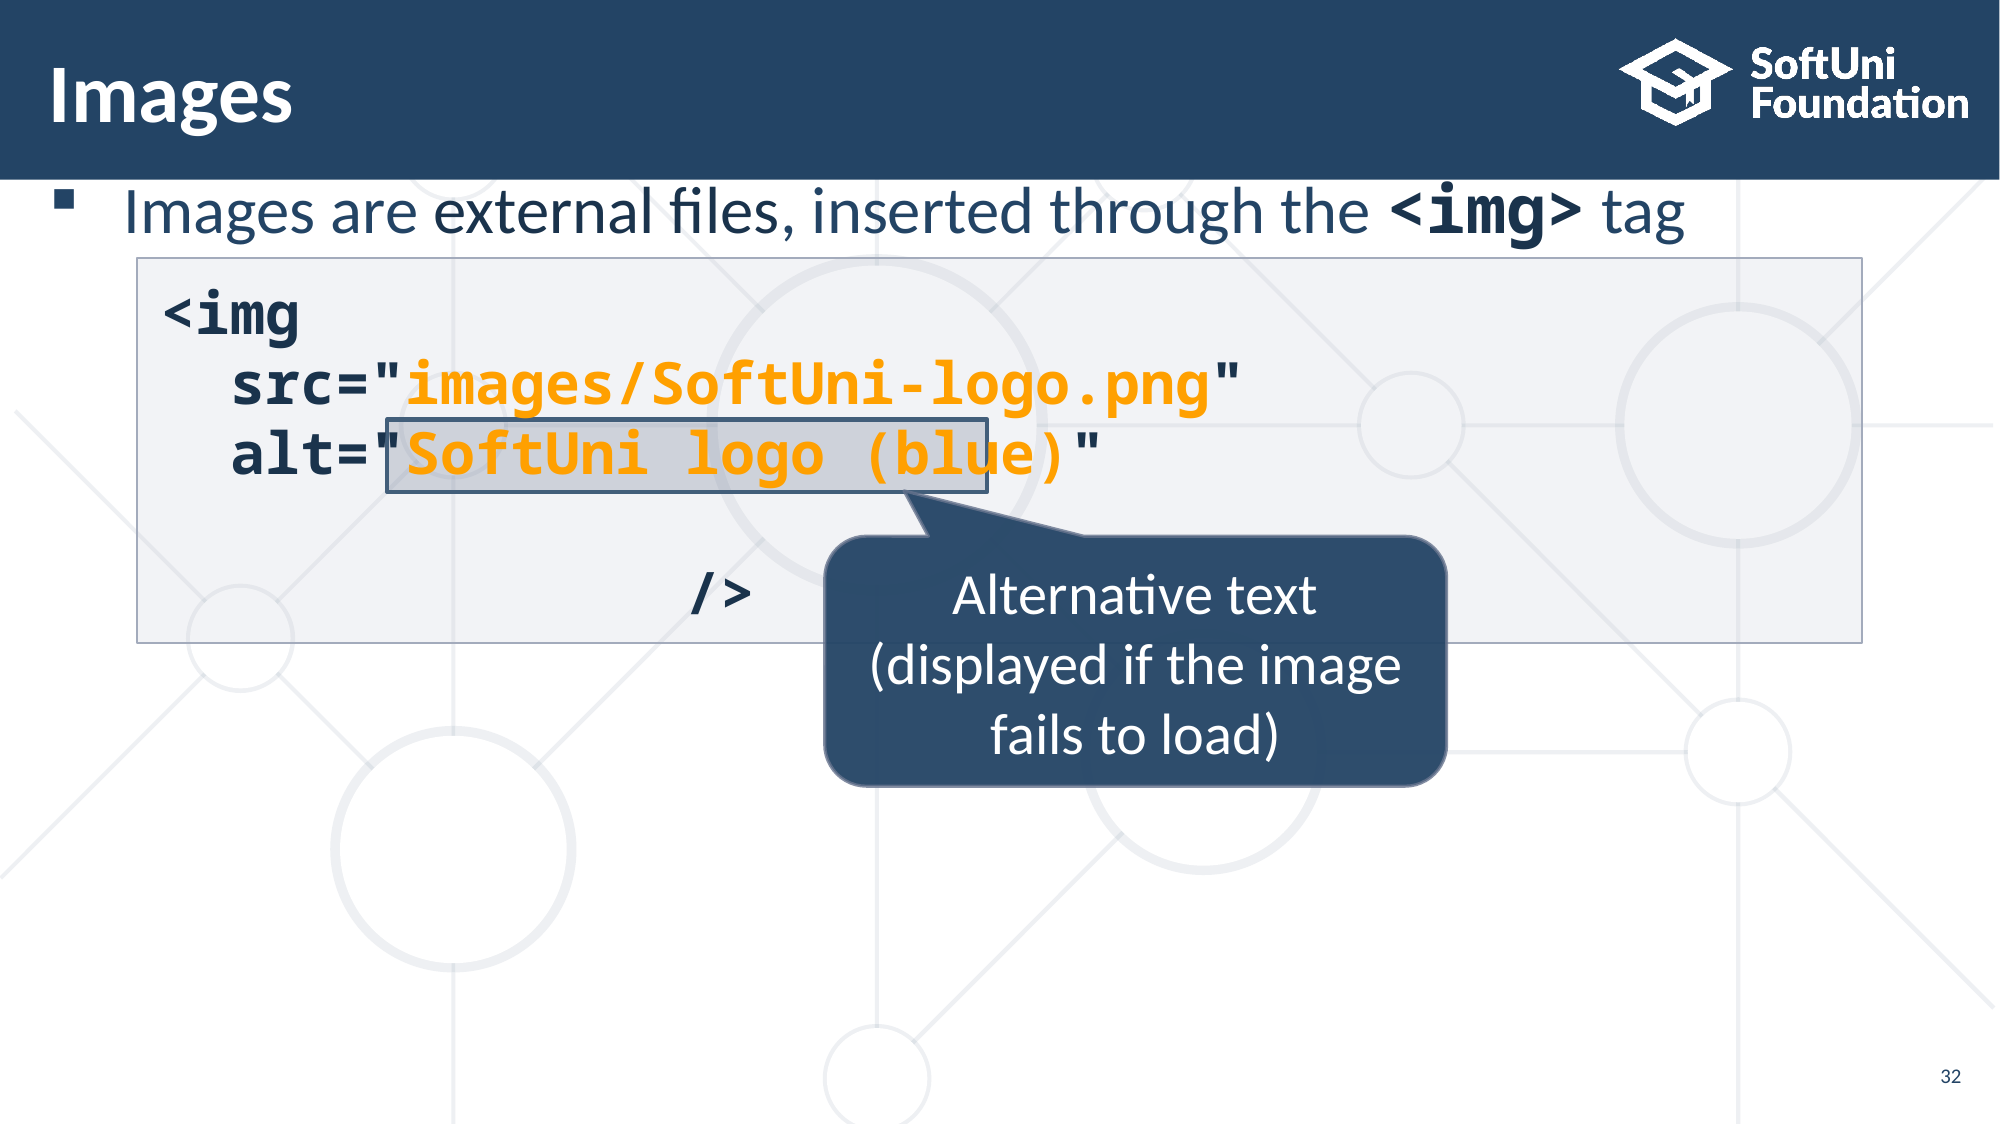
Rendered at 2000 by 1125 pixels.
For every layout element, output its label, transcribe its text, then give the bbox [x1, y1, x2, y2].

picture [1618, 38, 1968, 126]
title Images [31, 16, 1591, 162]
text_box <img src="images/SoftUni-logo.png" alt="SoftUni logo (blue)" /> [136, 258, 1862, 644]
list Images are external files, inserted through the <img> tag [31, 161, 1968, 1075]
slide_number 32 [1896, 1075, 1968, 1101]
text_box Alternative text (displayed if the image fails to load) [822, 488, 1449, 789]
